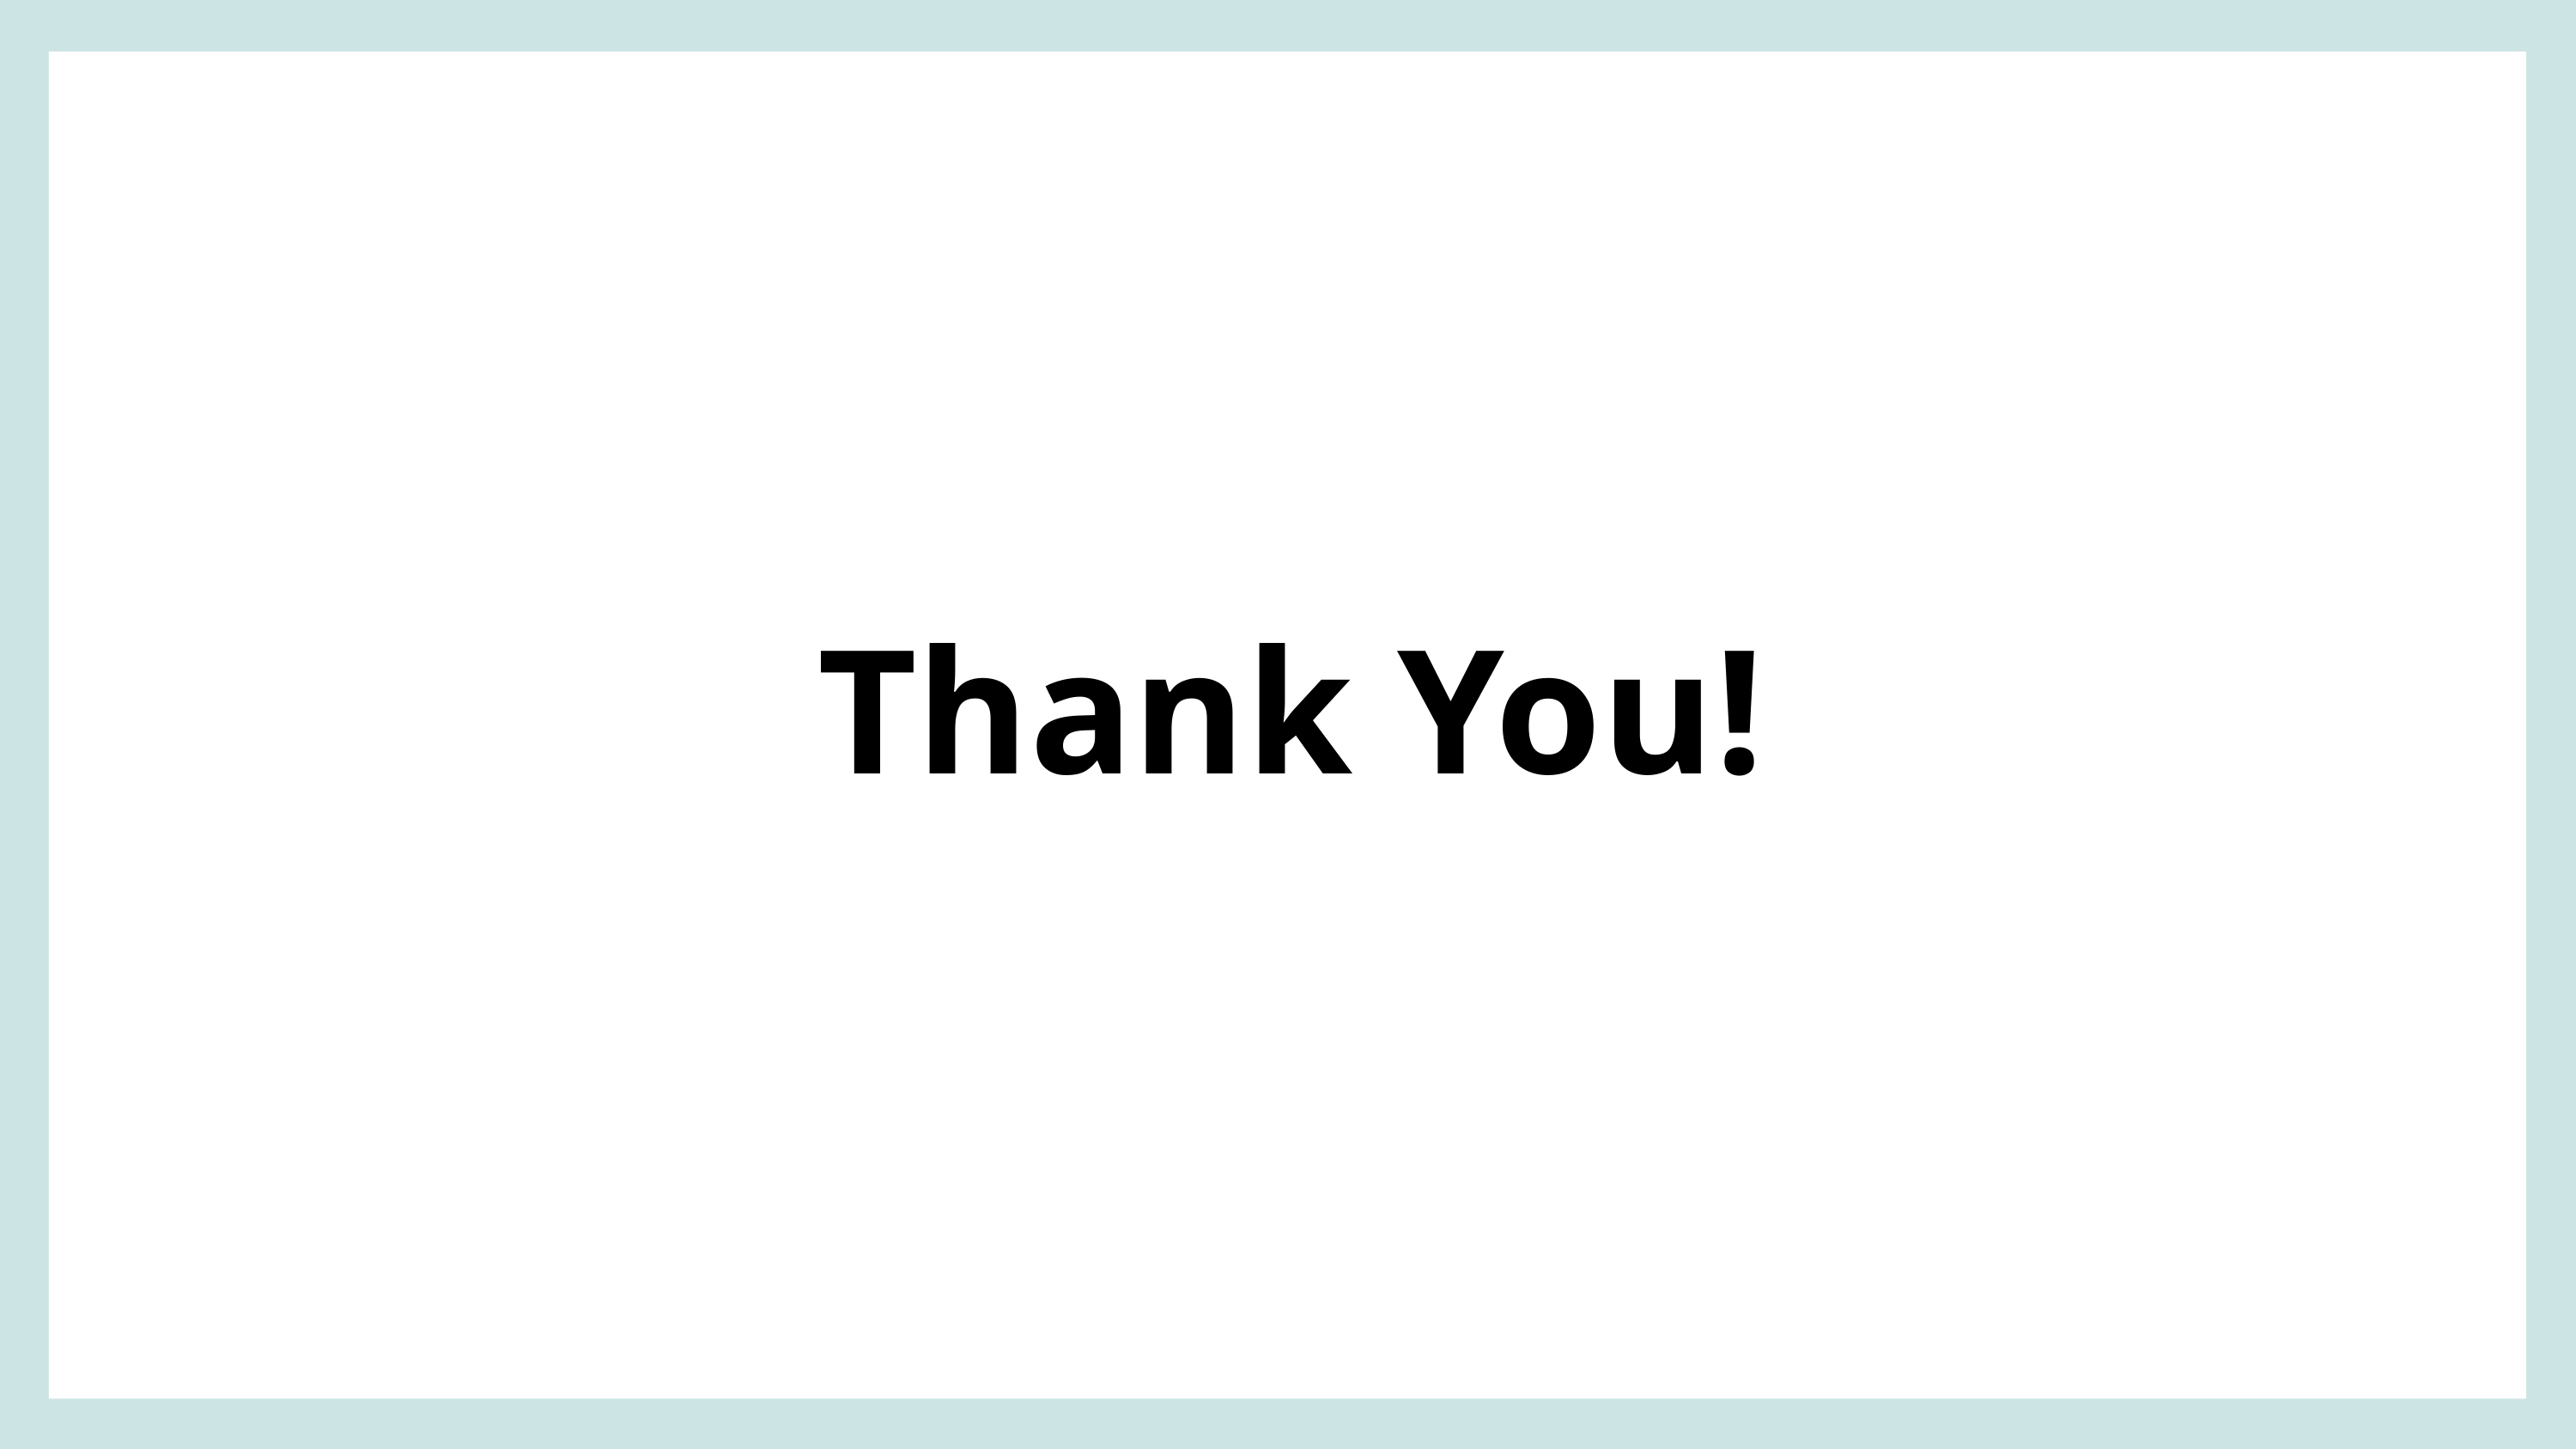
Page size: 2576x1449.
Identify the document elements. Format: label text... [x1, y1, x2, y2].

text_box Thank You! [805, 595, 1889, 815]
